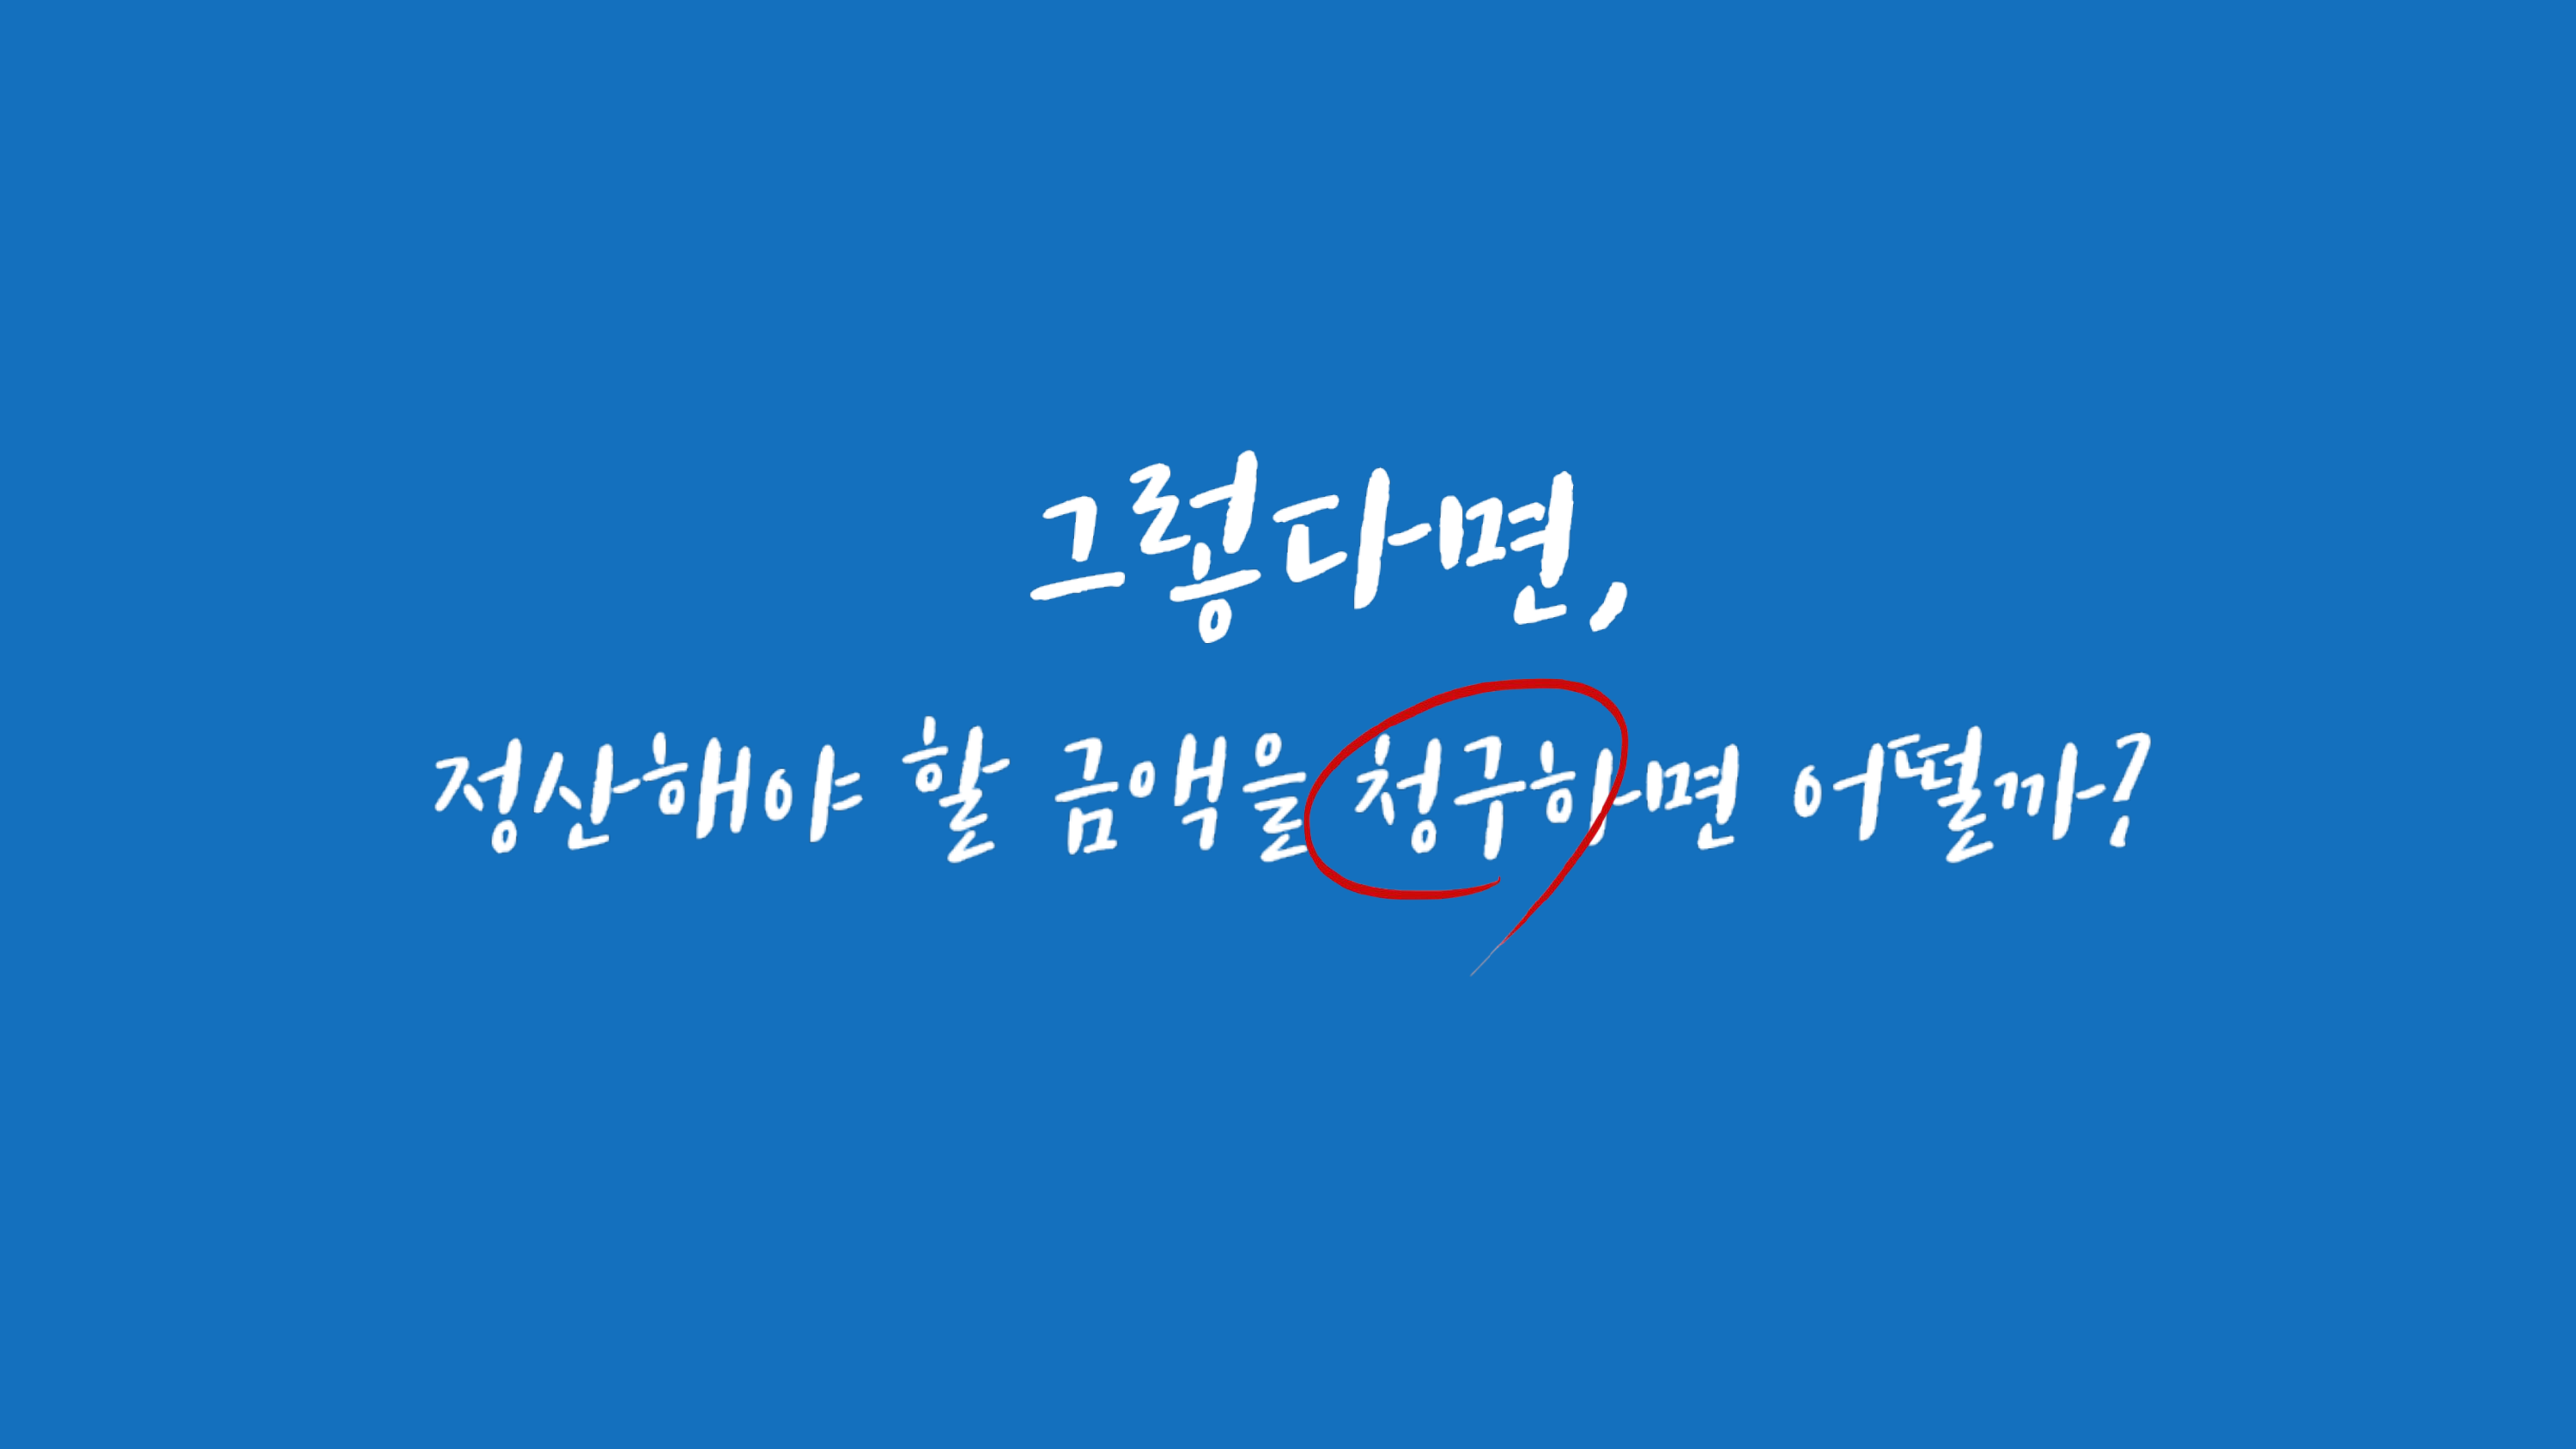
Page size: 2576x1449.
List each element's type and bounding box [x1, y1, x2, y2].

text_box [386, 348, 2319, 989]
